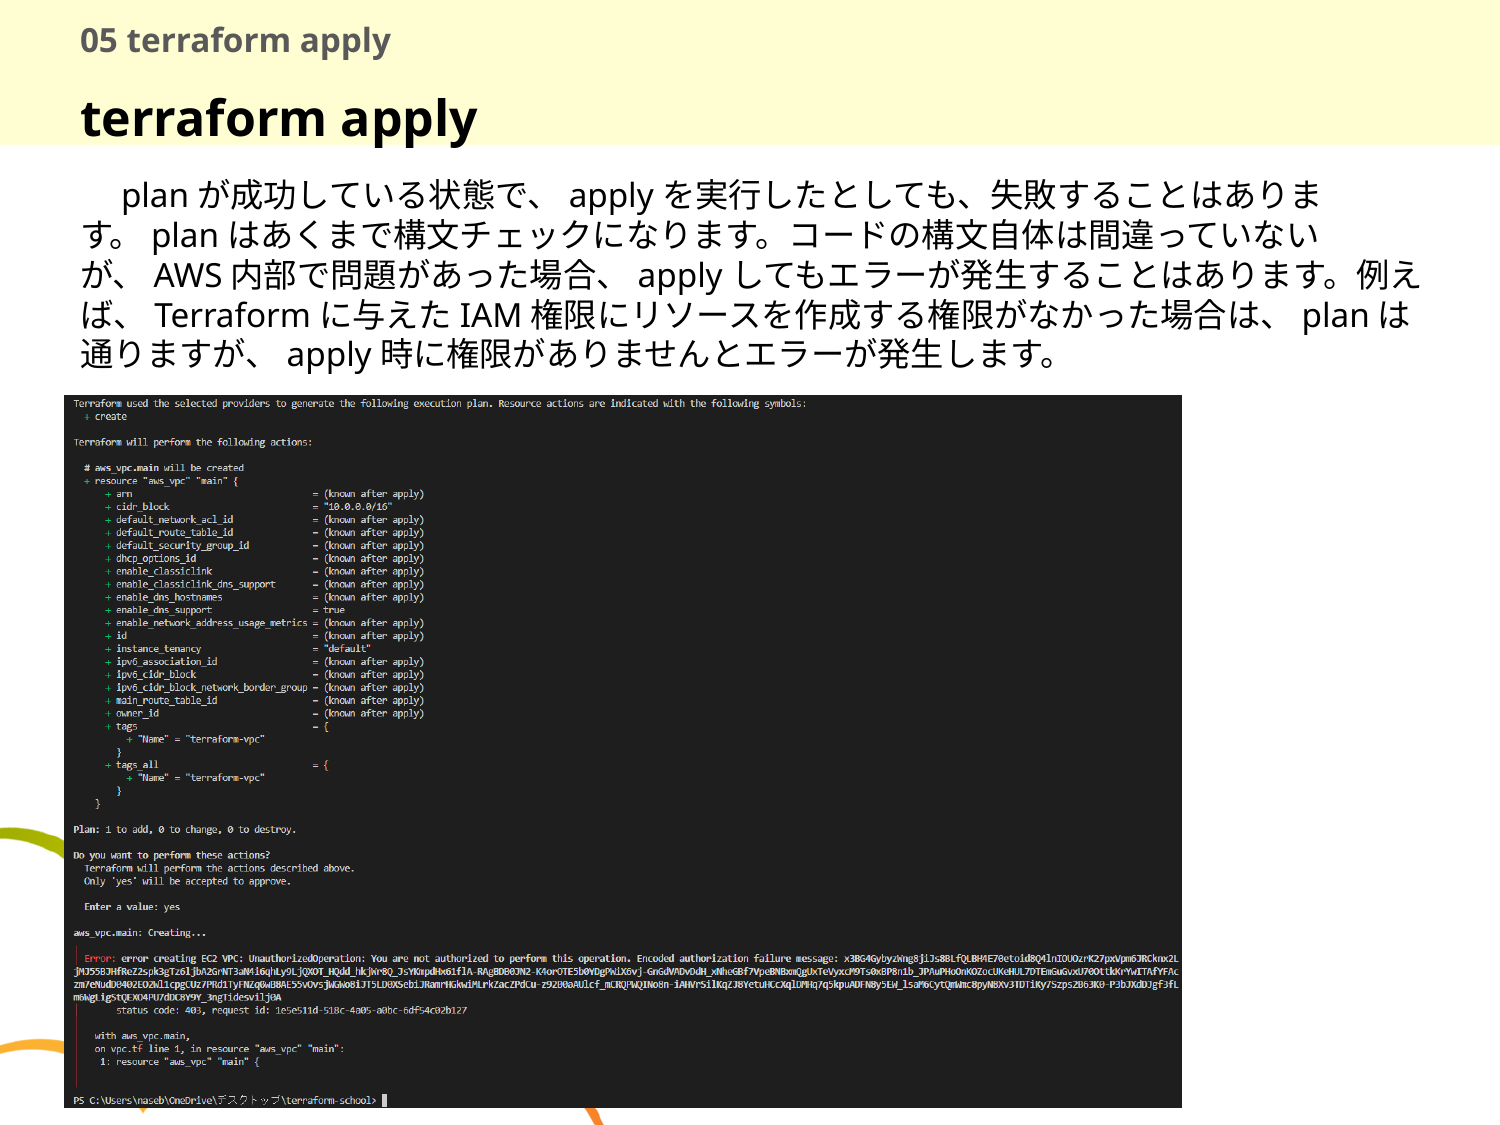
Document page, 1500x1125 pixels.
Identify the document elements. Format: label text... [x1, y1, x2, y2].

text_box terraform apply [64, 68, 1322, 164]
picture [0, 0, 1500, 1125]
title 05 terraform apply [64, 0, 621, 68]
list planが成功している状態で、applyを実行したとしても、失敗することはあります。planはあくまで構文チェックになります。コードの構文自体は間違っていないが、AWS内部で問題があった場合、applyしてもエラーが発生することはあります。例えば、Terraformに与えたIAM権限にリソースを作成する権限がなかった場合は、planは通りますが、apply時に権限がありませんとエラーが発生します。 [64, 166, 1444, 959]
